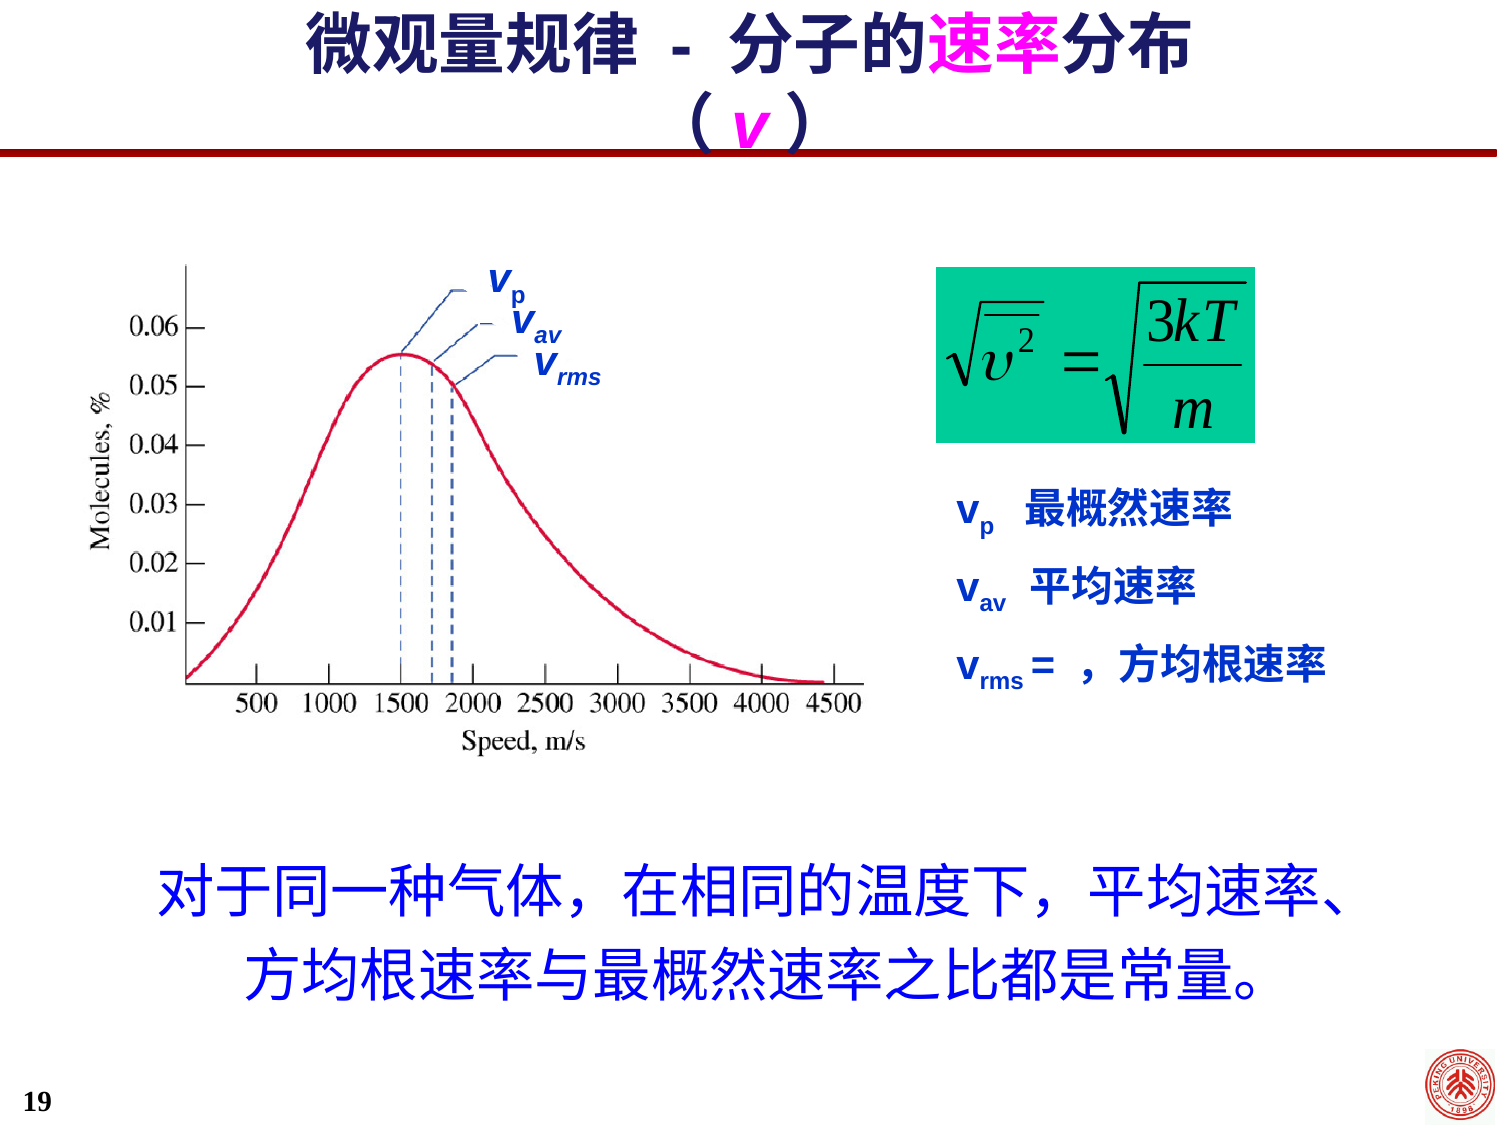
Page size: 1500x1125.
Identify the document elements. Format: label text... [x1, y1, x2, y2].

text_box 微观量规律 - 分子的速率分布 （v） [231, 19, 1269, 145]
footer 19 [0, 1074, 76, 1113]
picture [1425, 1049, 1495, 1125]
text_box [74, 243, 898, 765]
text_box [935, 266, 1256, 444]
text_box 对于同一种气体，在相同的温度下，平均速率、方均根速率与最概然速率之比都是常量。 [135, 832, 1400, 1016]
text_box [0, 149, 1497, 157]
